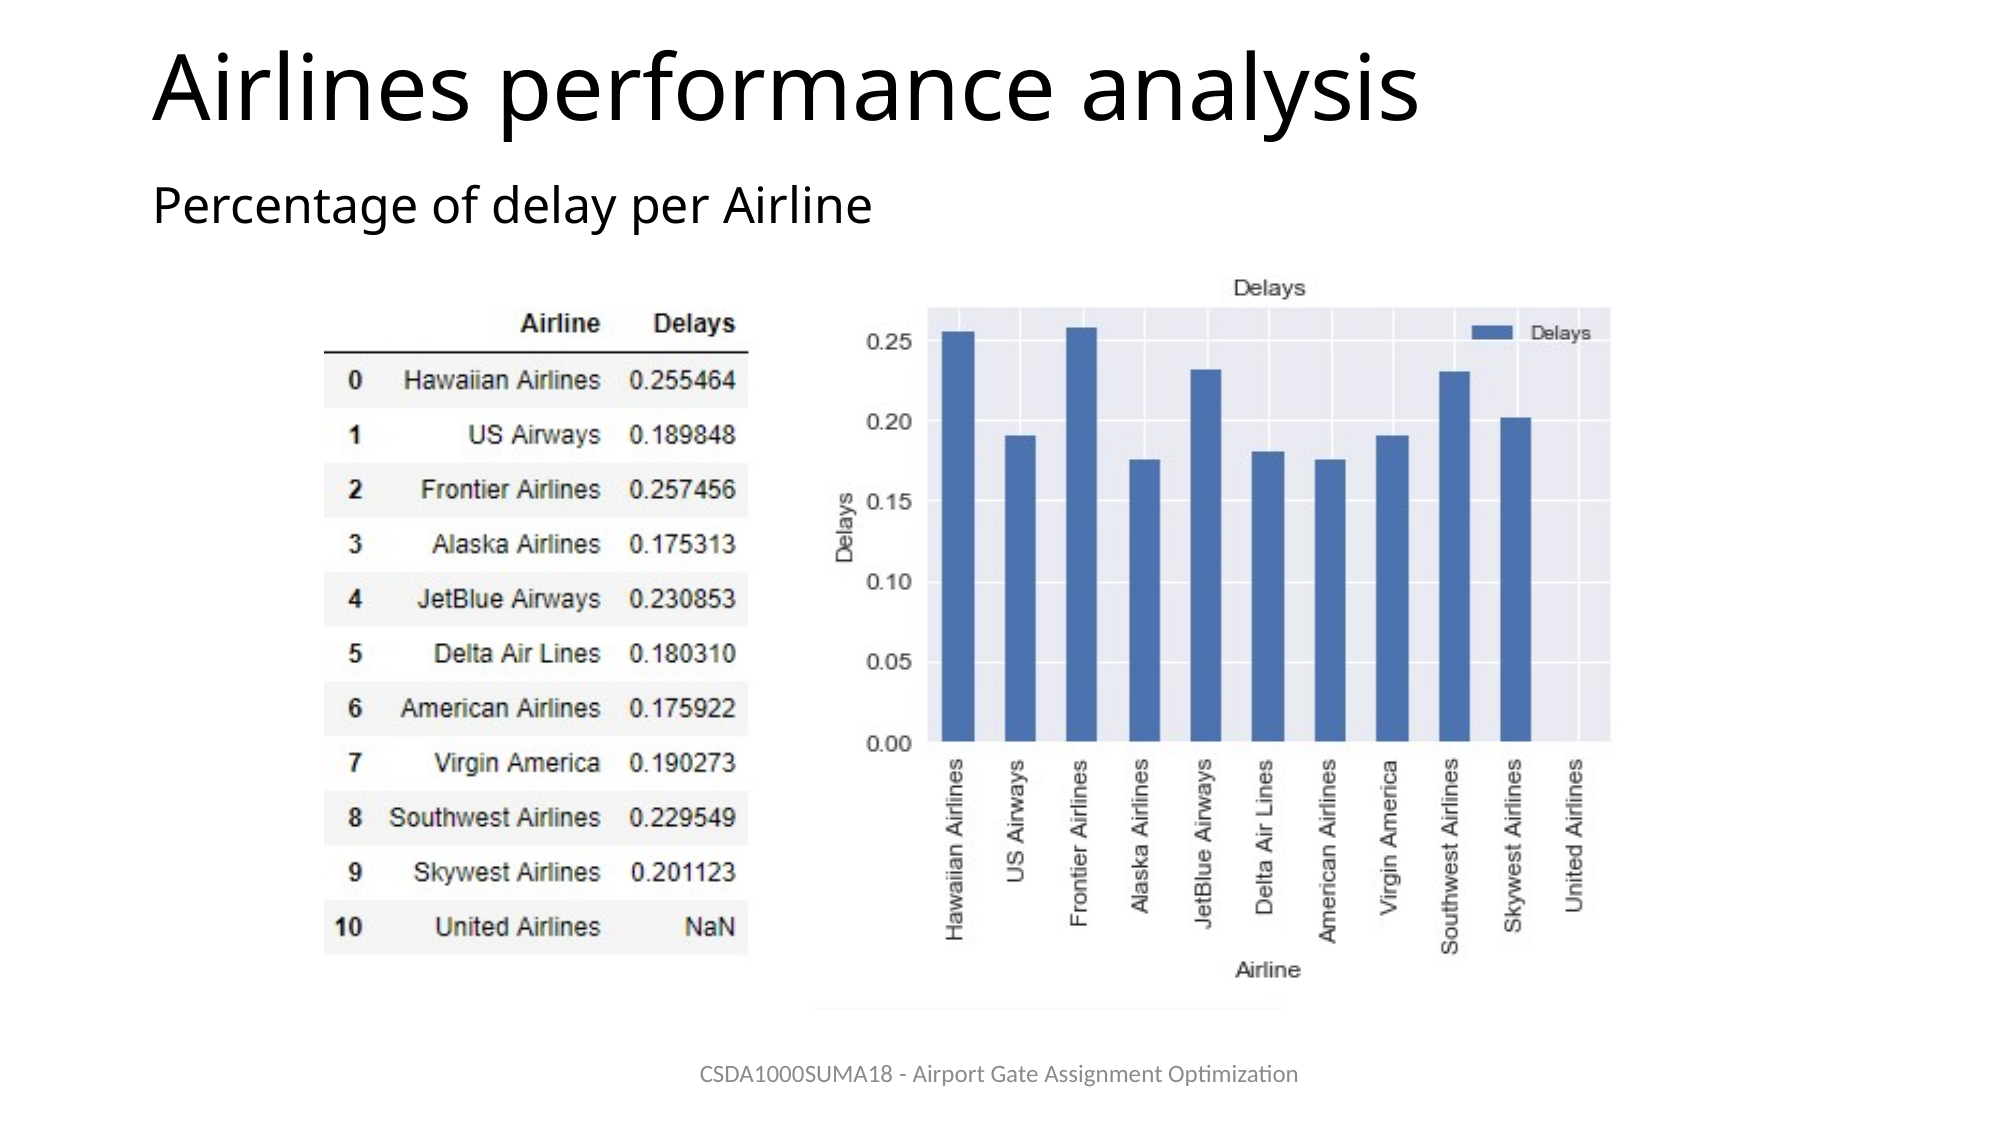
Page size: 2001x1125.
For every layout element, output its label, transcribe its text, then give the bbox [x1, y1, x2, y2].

footer CSDA1000SUMA18 - Airport Gate Assignment Optimization [662, 1042, 1338, 1103]
title Airlines performance analysis [137, 33, 1863, 149]
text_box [324, 274, 1662, 1010]
text_box Percentage of delay per Airline [137, 165, 1721, 241]
